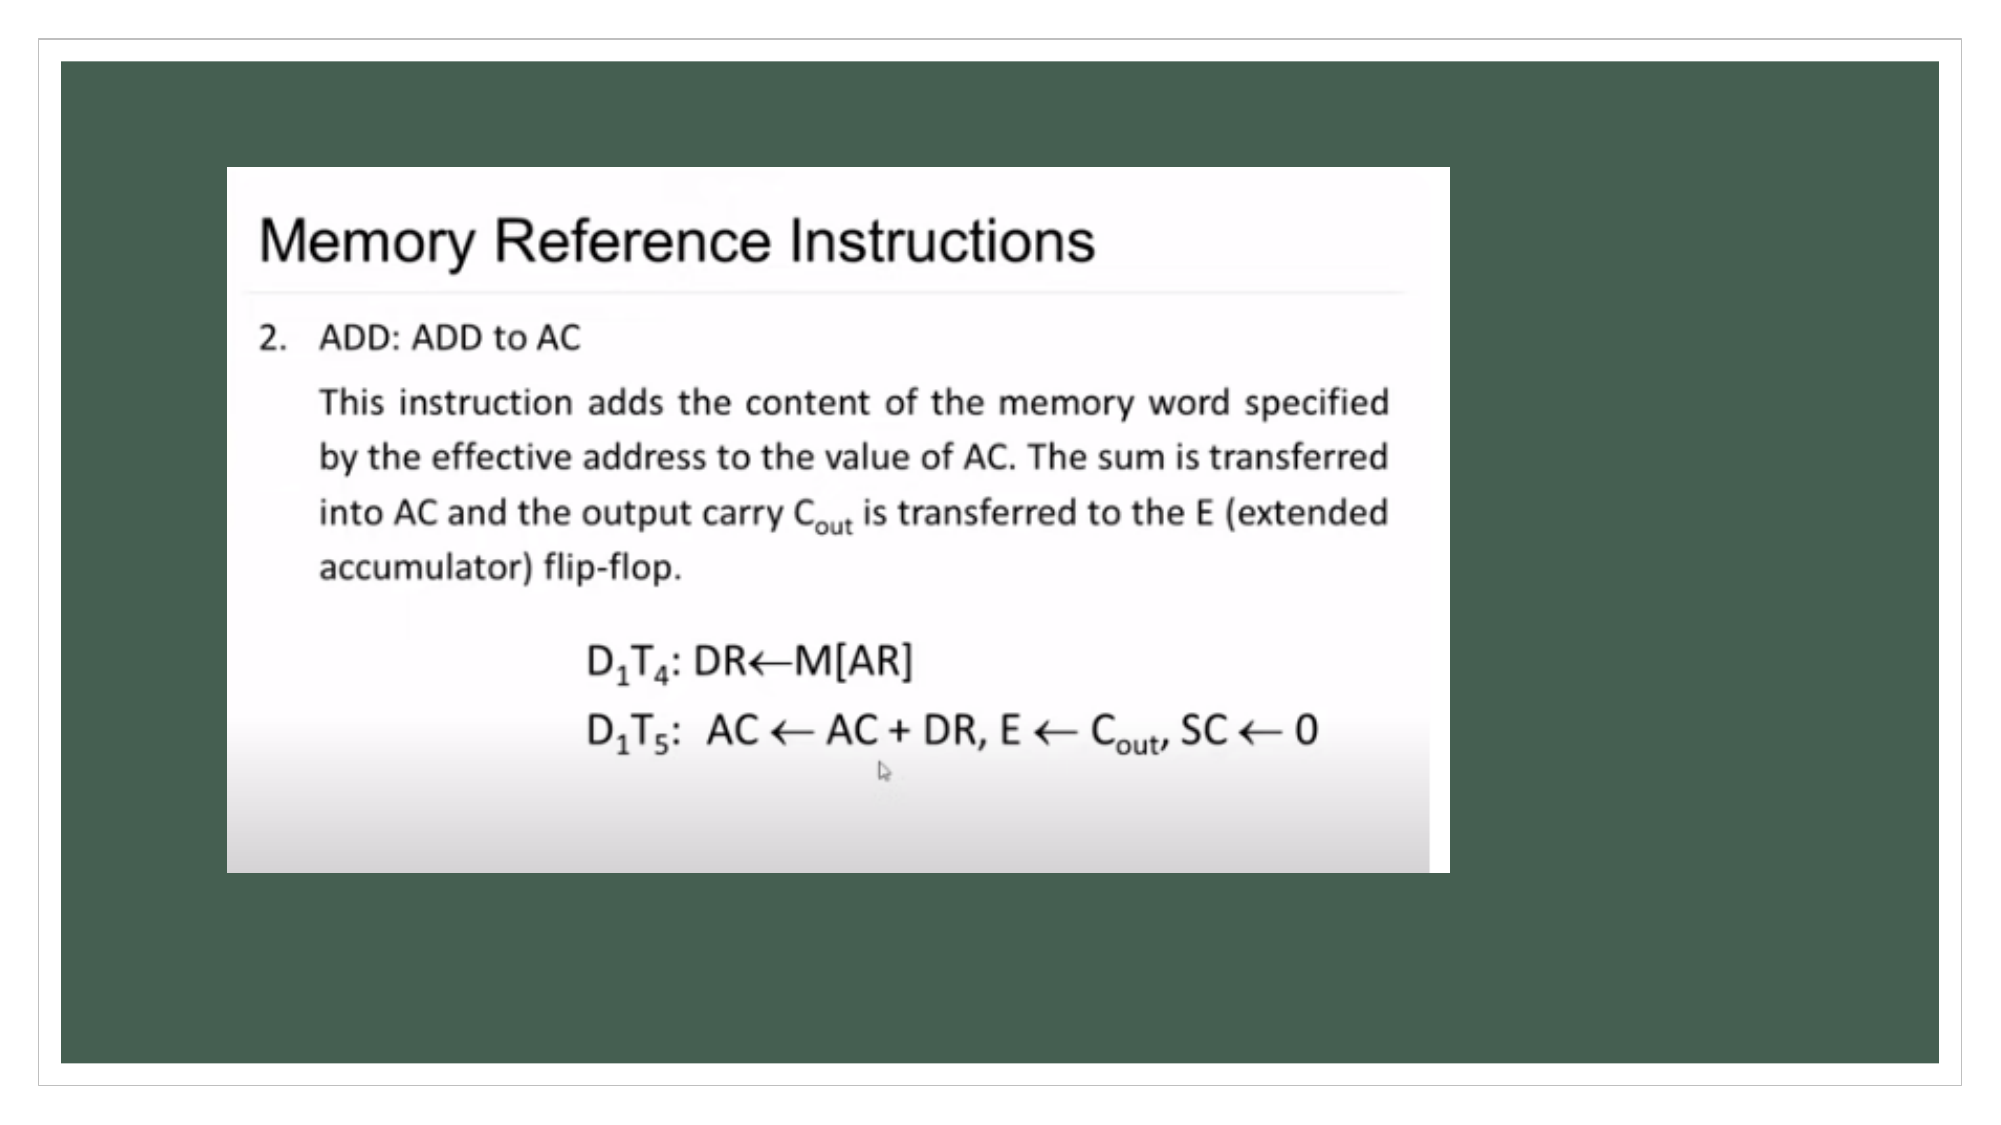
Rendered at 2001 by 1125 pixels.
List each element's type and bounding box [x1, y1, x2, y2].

list [227, 167, 1450, 873]
